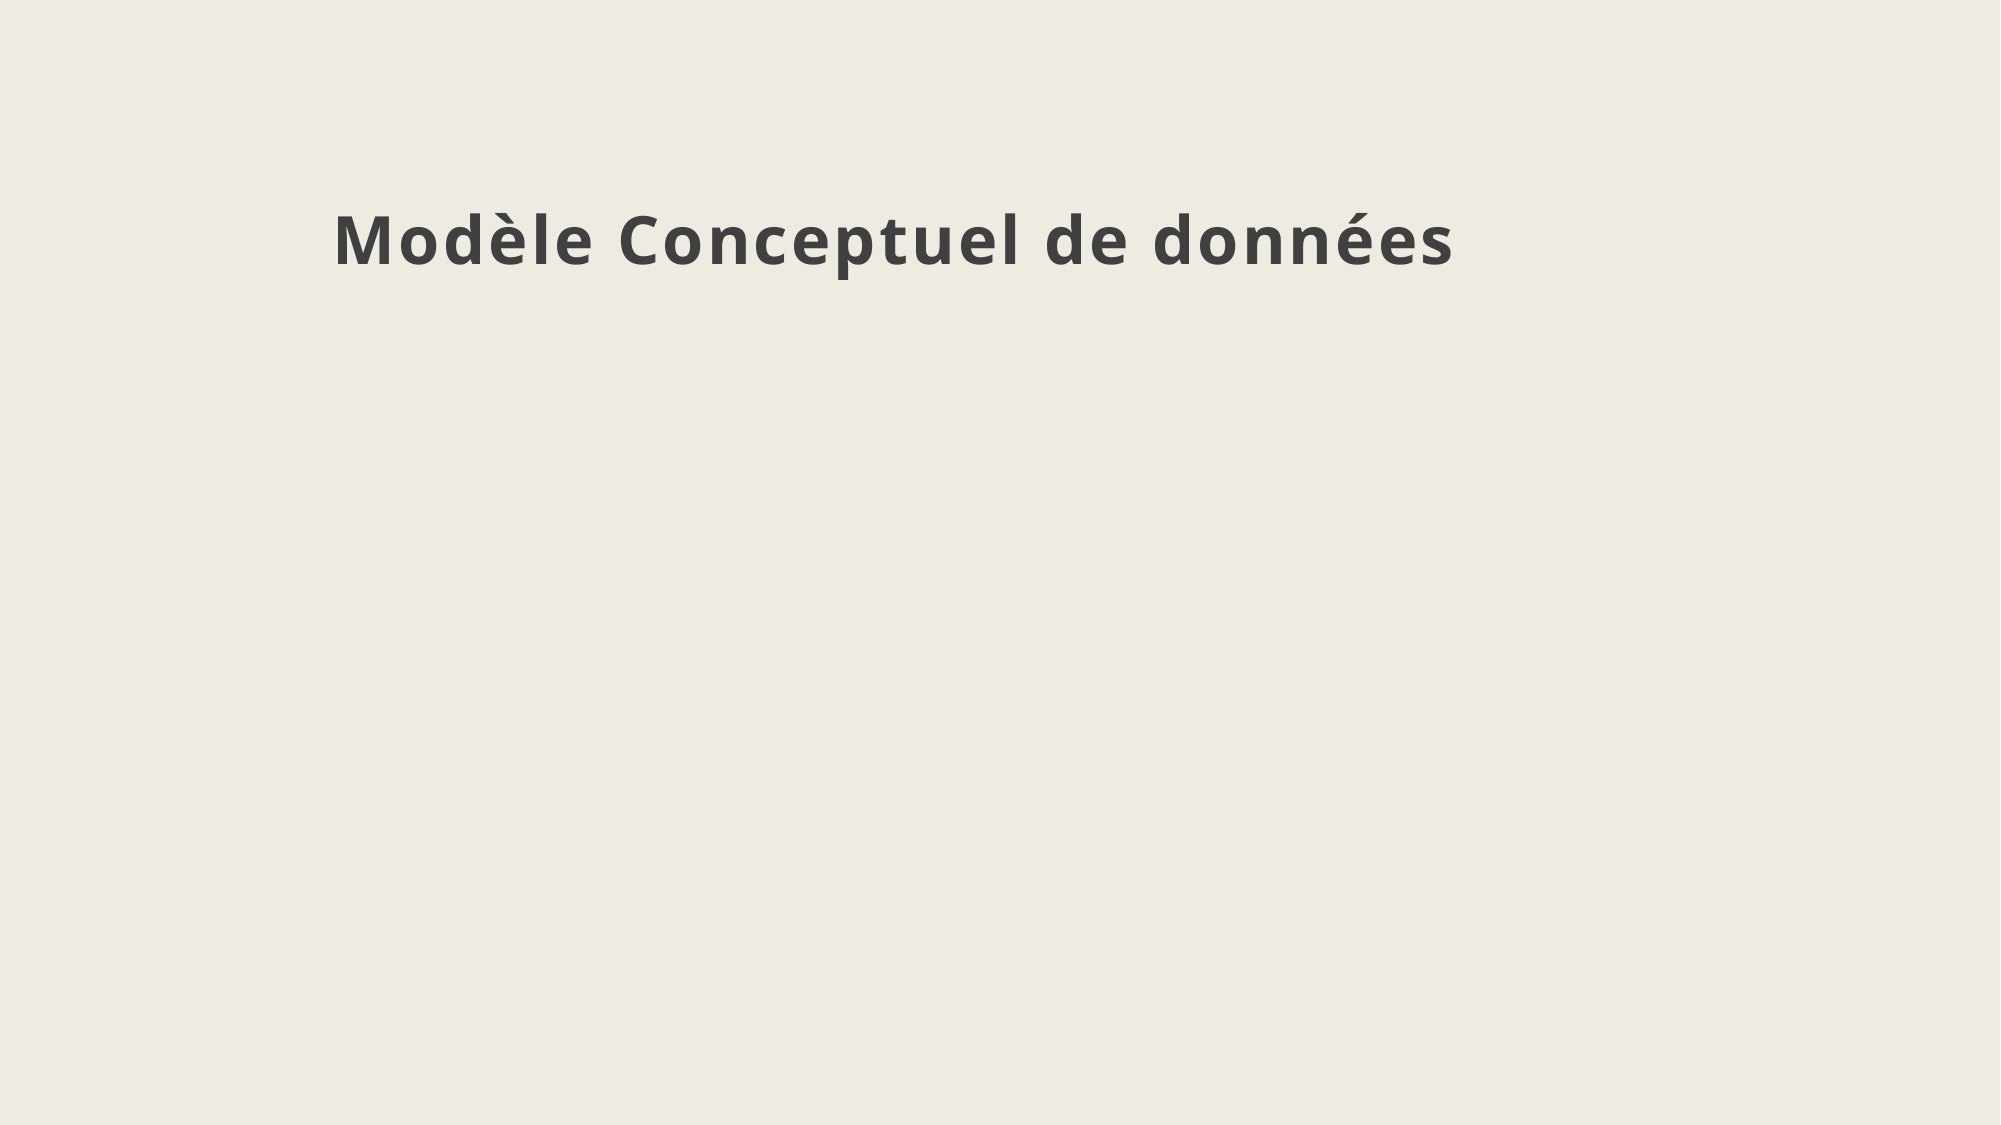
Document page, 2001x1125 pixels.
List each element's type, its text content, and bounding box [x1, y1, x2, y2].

title Modèle Conceptuel de données [315, 72, 1754, 294]
